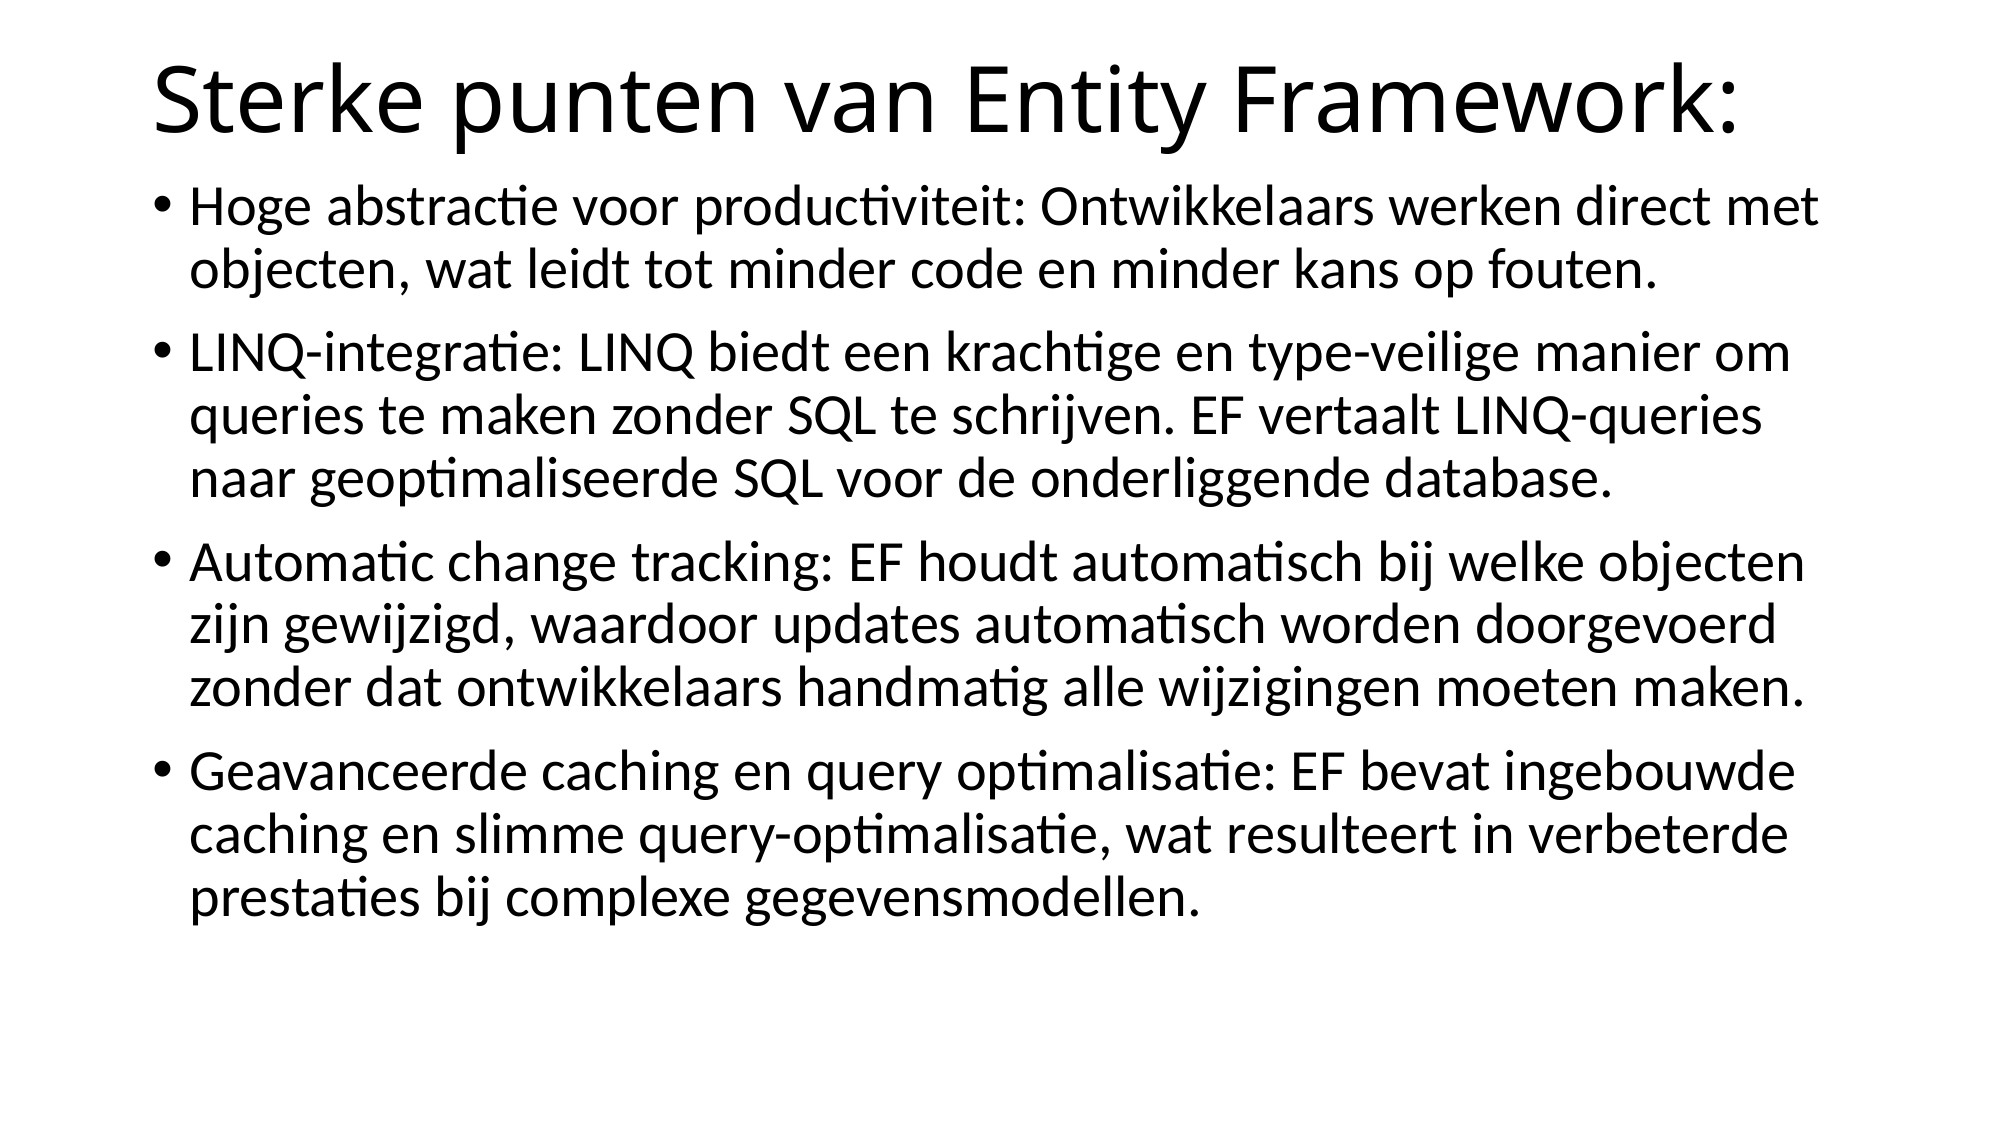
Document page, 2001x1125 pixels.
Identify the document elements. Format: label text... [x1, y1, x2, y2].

list Hoge abstractie voor productiviteit: Ontwikkelaars werken direct met objecten, wat leidt tot minder code en minder kans op fouten. LINQ-integratie: LINQ biedt een krachtige en type-veilige manier om queries te maken zonder SQL te schrijven. EF vertaalt LINQ-queries naar geoptimaliseerde SQL voor de onderliggende database. Automatic change tracking: EF houdt automatisch bij welke objecten zijn gewijzigd, waardoor updates automatisch worden doorgevoerd zonder dat ontwikkelaars handmatig alle wijzigingen moeten maken. Geavanceerde caching en query optimalisatie: EF bevat ingebouwde caching en slimme query-optimalisatie, wat resulteert in verbeterde prestaties bij complexe gegevensmodellen. [137, 167, 1863, 1088]
title Sterke punten van Entity Framework: [137, 37, 1863, 167]
